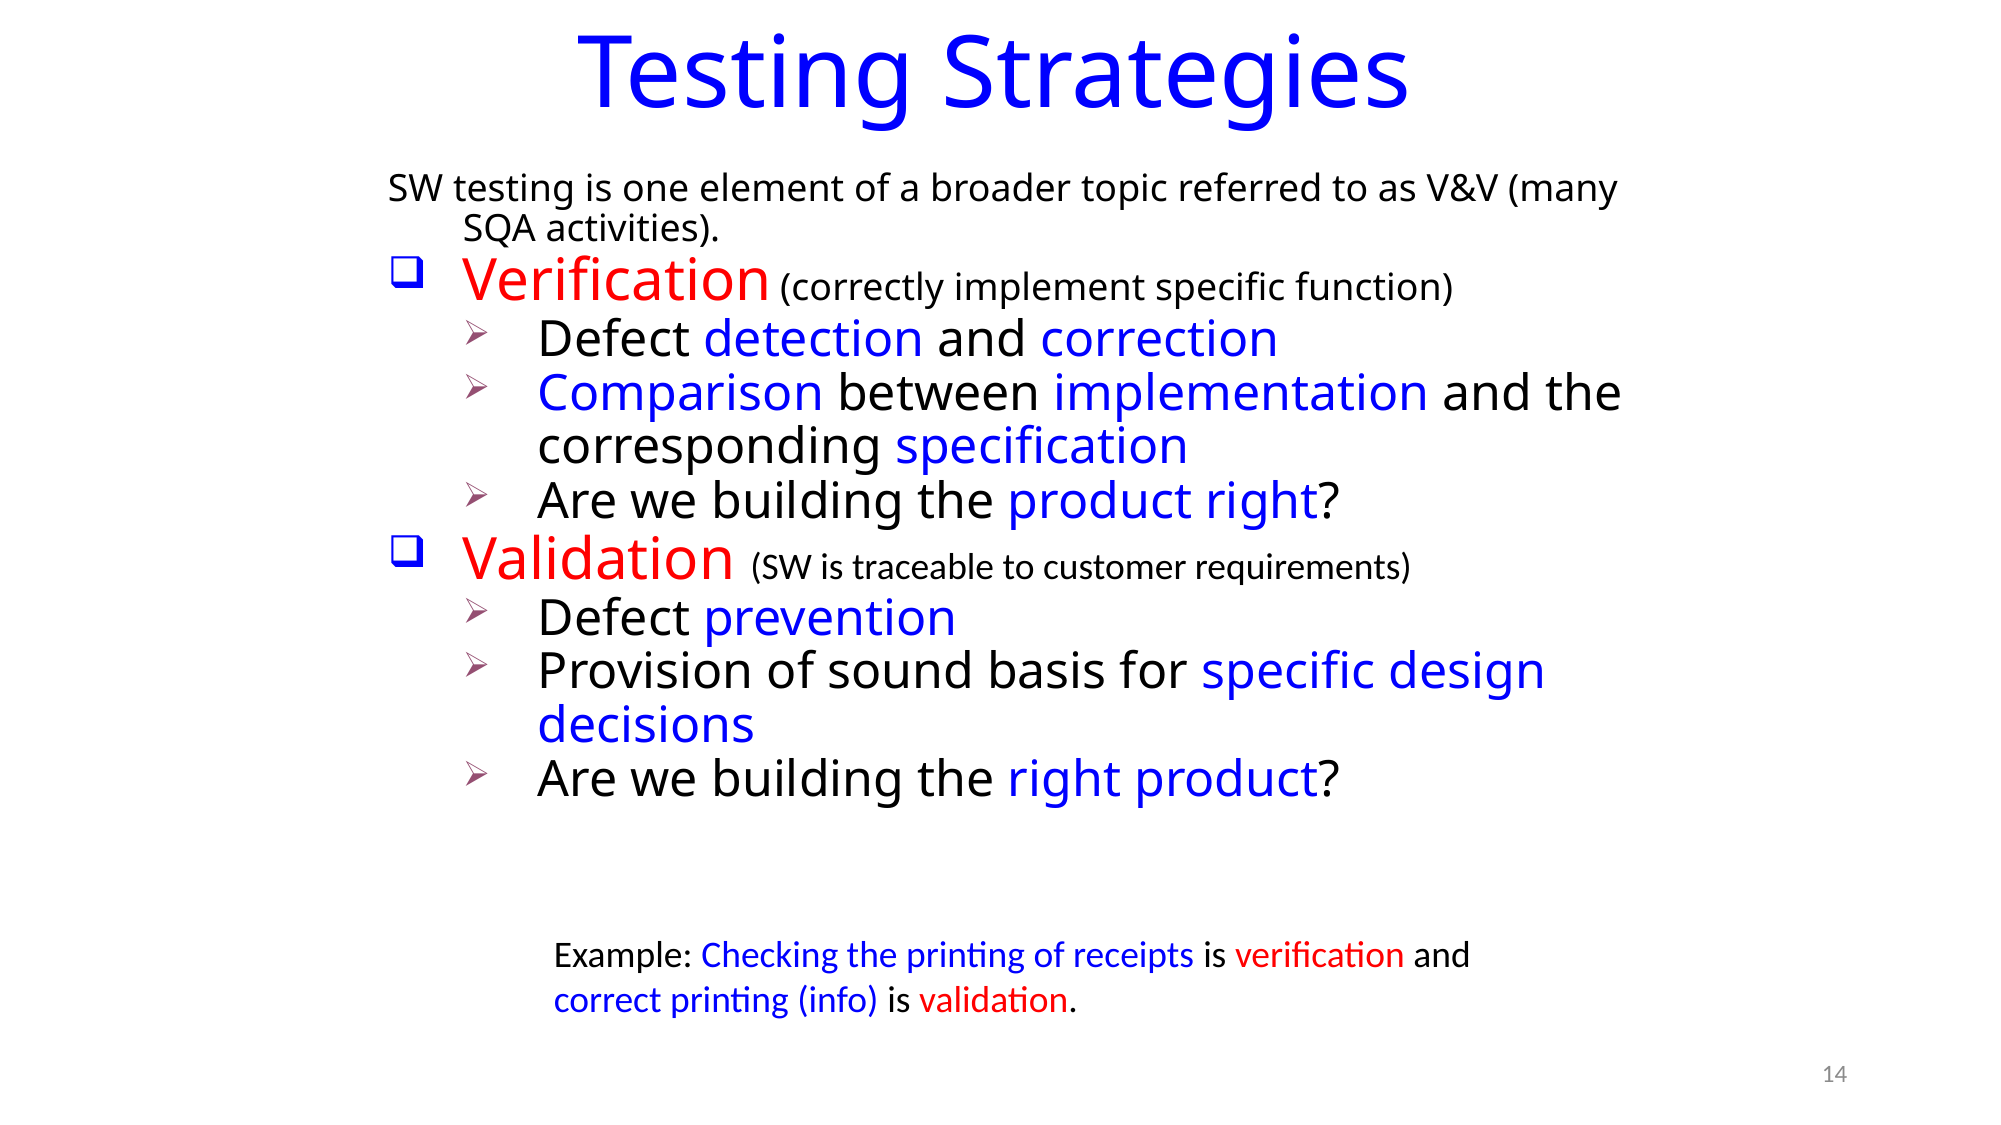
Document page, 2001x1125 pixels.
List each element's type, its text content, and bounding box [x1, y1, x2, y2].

text_box SW testing is one element of a broader topic referred to as V&V (many SQA activities). Verification (correctly implement specific function) Defect detection and correction Comparison between implementation and the corresponding specification Are we building the product right? Validation (SW is traceable to customer requirements) Defect prevention Provision of sound basis for specific design decisions Are we building the right product? [373, 161, 1703, 929]
title Testing Strategies [562, 12, 1552, 138]
text_box Example: Checking the printing of receipts is verification and correct printing (info) is validation. [539, 922, 1592, 1028]
slide_number 14 [1412, 1042, 1863, 1103]
